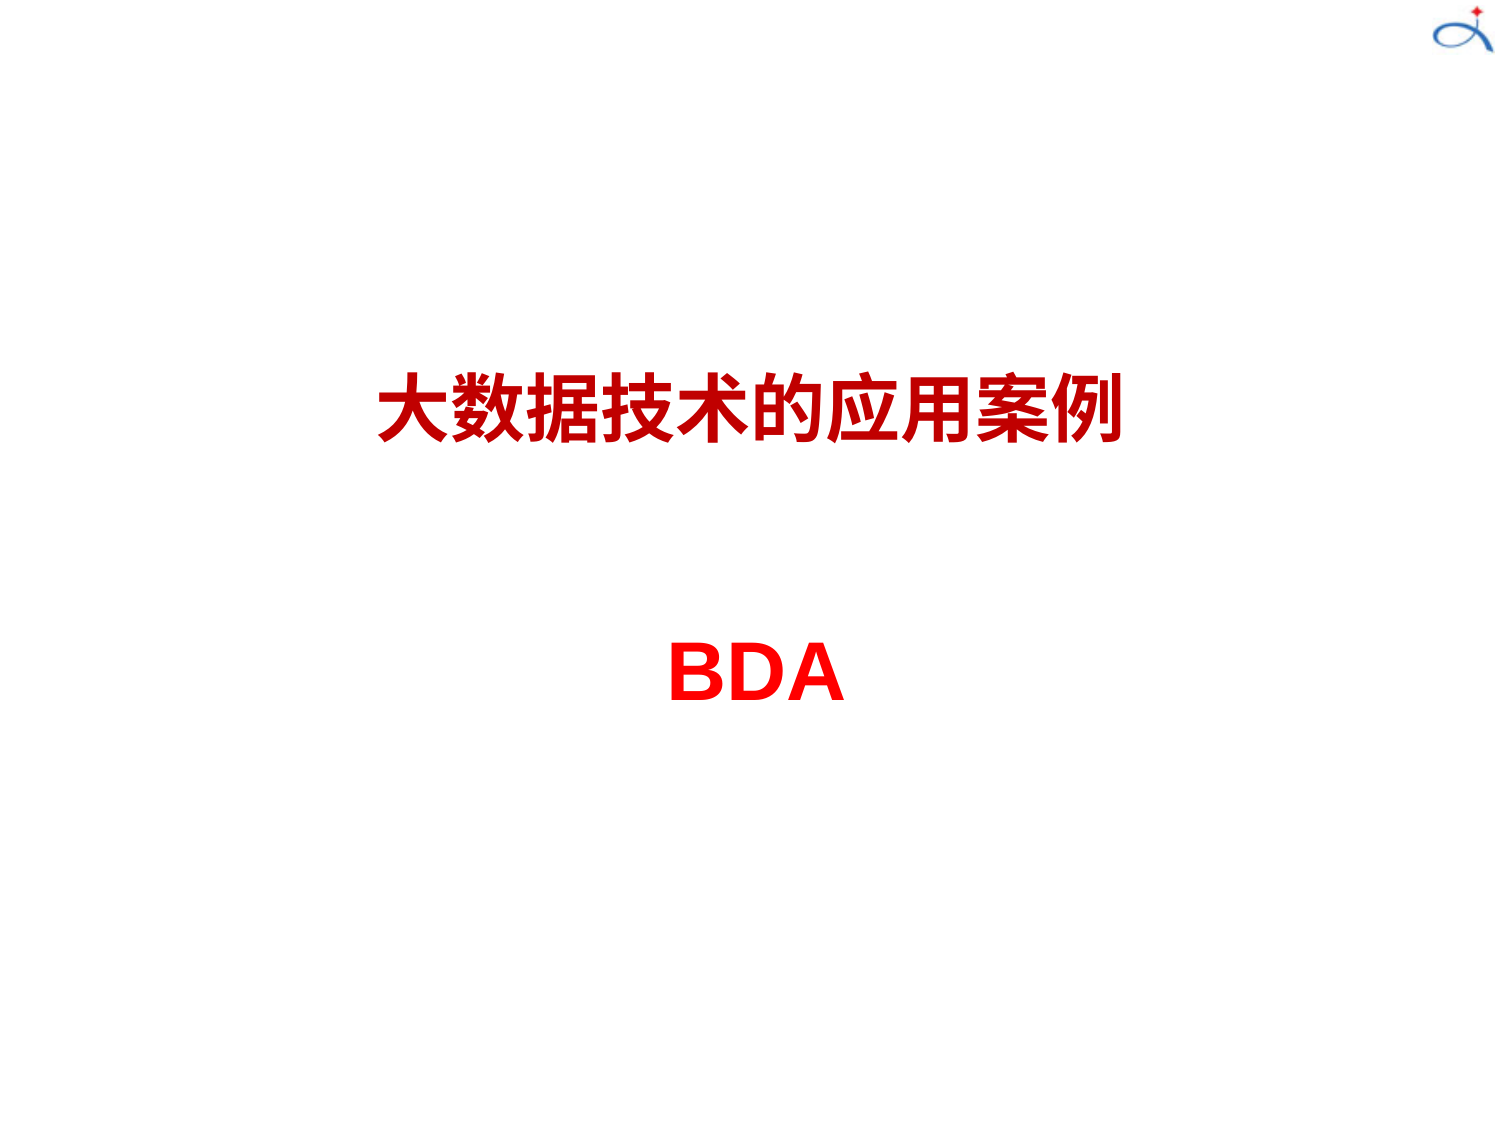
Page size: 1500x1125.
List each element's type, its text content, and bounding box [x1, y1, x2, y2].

text_box BDA [501, 609, 1010, 725]
picture [1432, 5, 1495, 55]
text_box 大数据技术的应用案例 [0, 354, 1500, 563]
